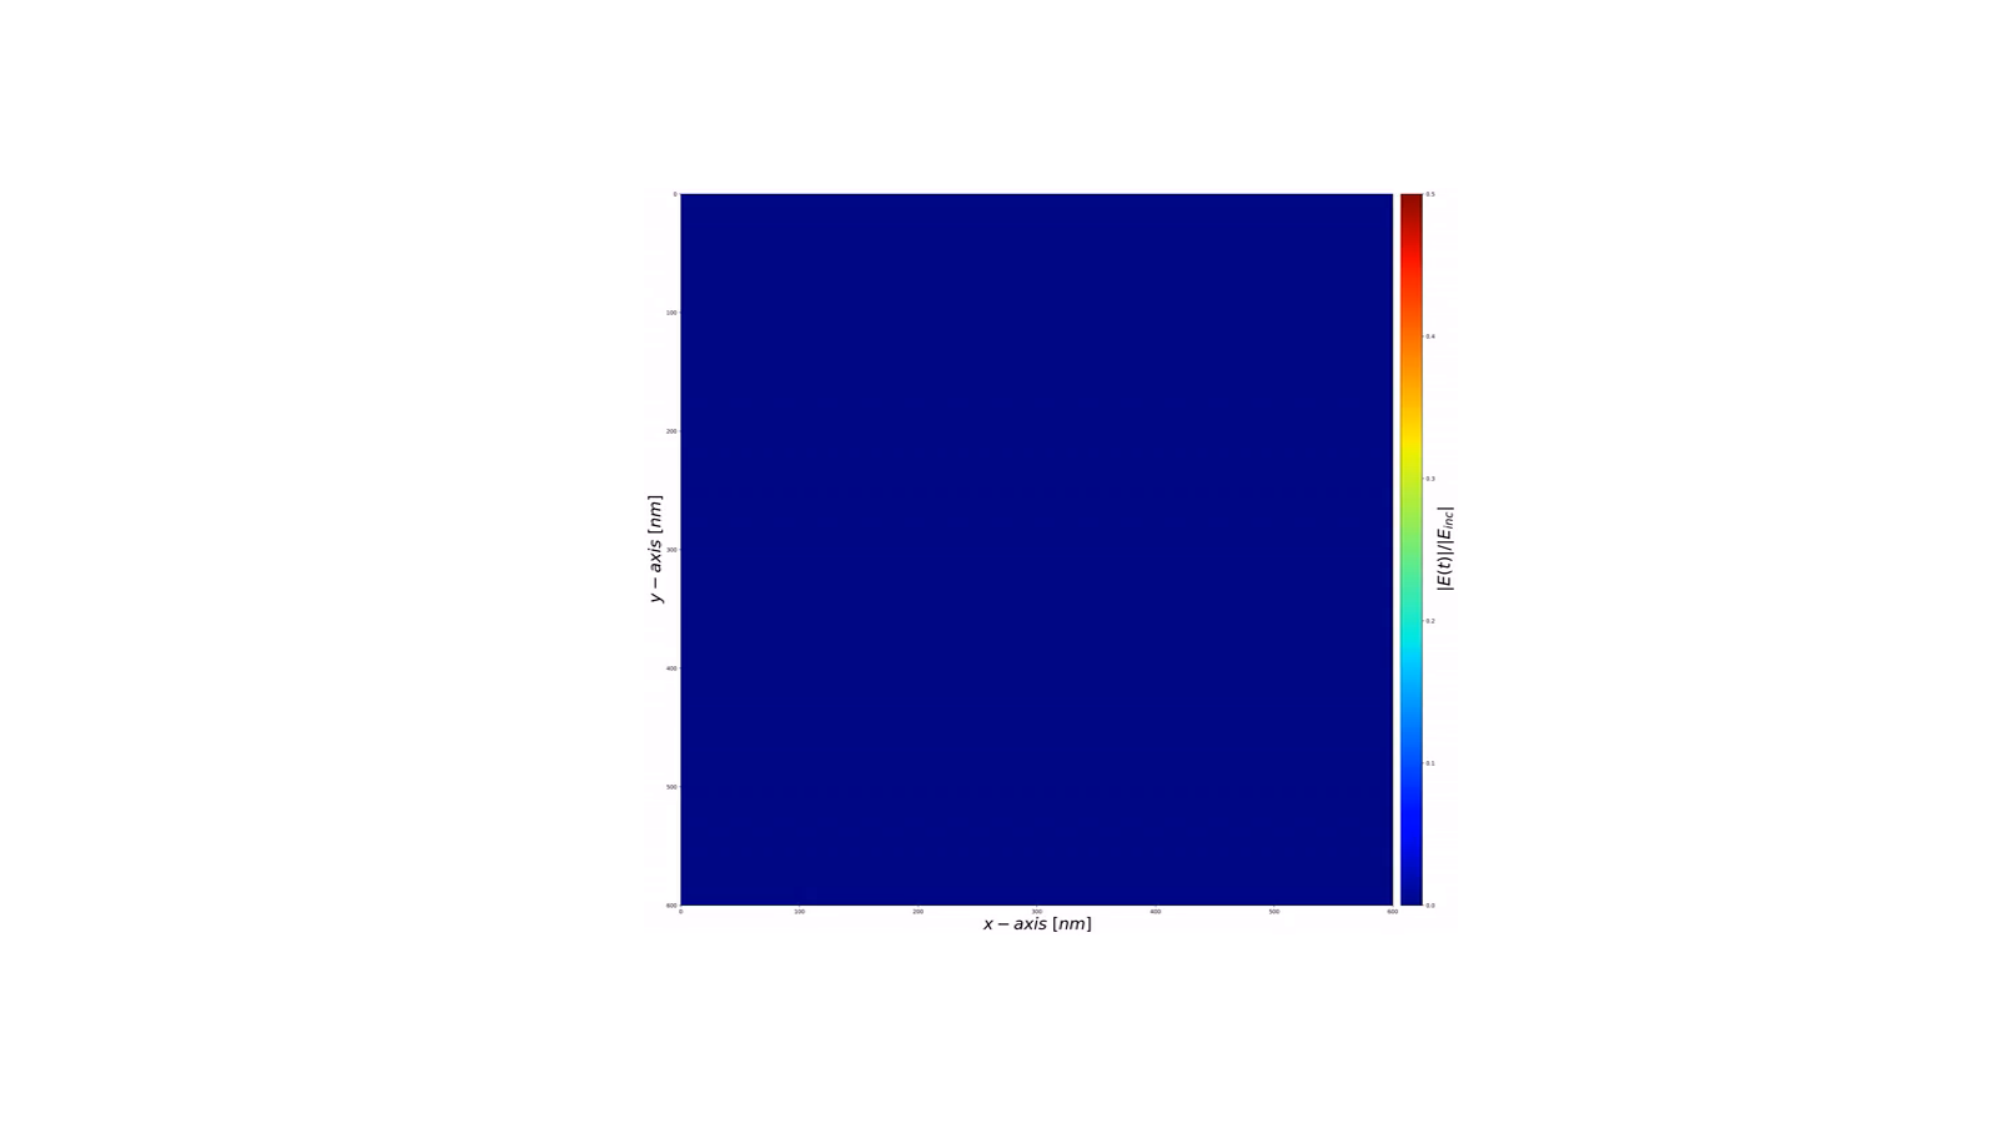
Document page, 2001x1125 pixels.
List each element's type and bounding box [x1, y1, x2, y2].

text_box [642, 186, 1459, 938]
